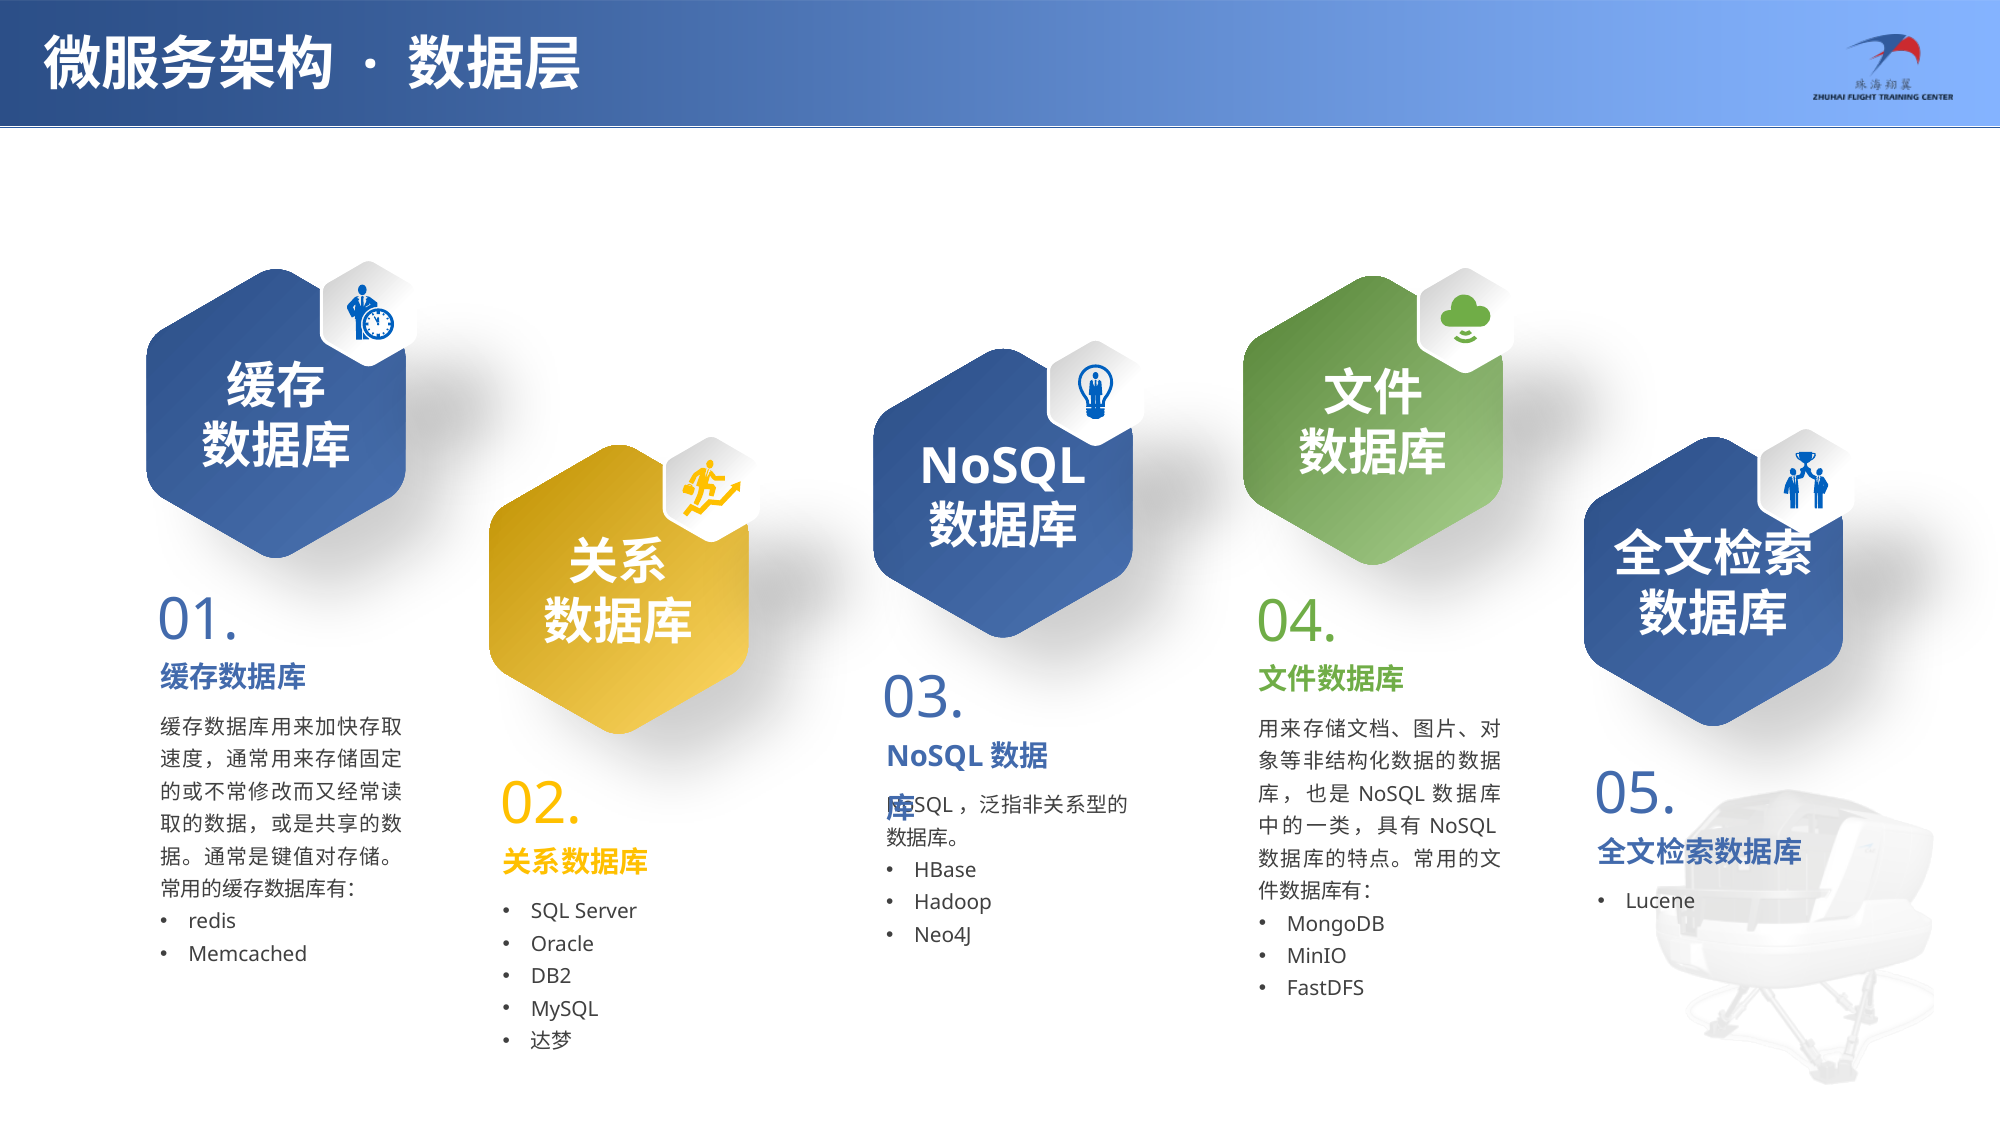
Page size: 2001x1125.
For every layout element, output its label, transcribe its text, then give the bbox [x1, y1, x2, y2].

list 微服务架构 · 数据层 [28, 27, 1561, 103]
text_box SQL Server Oracle DB2 MySQL 达梦 [487, 883, 760, 1060]
text_box 文件 数据库 [1243, 276, 1503, 565]
text_box Lucene [1582, 873, 1654, 921]
text_box [664, 435, 759, 541]
text_box 02. [485, 758, 597, 843]
text_box [1758, 427, 1854, 533]
text_box 缓存 数据库 [146, 269, 406, 558]
text_box [321, 259, 416, 365]
text_box NoSQL数据库 [871, 719, 1087, 825]
text_box 05. [1579, 748, 1692, 833]
text_box [1418, 266, 1513, 372]
text_box 用来存储文档、图片、对象等非结构化数据的数据库，也是NoSQL数据库中的一类，具有NoSQL数据库的特点。常用的文件数据库有： MongoDB MinIO FastDFS [1243, 700, 1516, 1008]
text_box 01. [142, 573, 254, 659]
text_box 04. [1241, 575, 1354, 661]
text_box 缓存数据库 [145, 641, 361, 694]
text_box 全文检索数据库 [1582, 833, 1654, 868]
text_box 关系数据库 [487, 825, 704, 879]
text_box 缓存数据库用来加快存取速度，通常用来存储固定的或不常修改而又经常读取的数据，或是共享的数据。通常是键值对存储。常用的缓存数据库有： redis Memcached [145, 698, 418, 973]
text_box NoSQL 数据库 [873, 348, 1133, 638]
text_box [1048, 339, 1143, 445]
picture [1654, 787, 1934, 1085]
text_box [1783, 451, 1829, 509]
text_box 03. [868, 652, 980, 737]
text_box 全文检索数据库 [1584, 437, 1843, 726]
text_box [682, 459, 741, 517]
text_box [1078, 364, 1114, 419]
text_box 关系 数据库 [489, 445, 749, 734]
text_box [1440, 294, 1491, 344]
text_box NoSQL，泛指非关系型的数据库。 HBase Hadoop Neo4J [871, 777, 1143, 954]
text_box 文件数据库 [1243, 643, 1460, 696]
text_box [346, 284, 395, 340]
picture [0, 0, 2000, 126]
